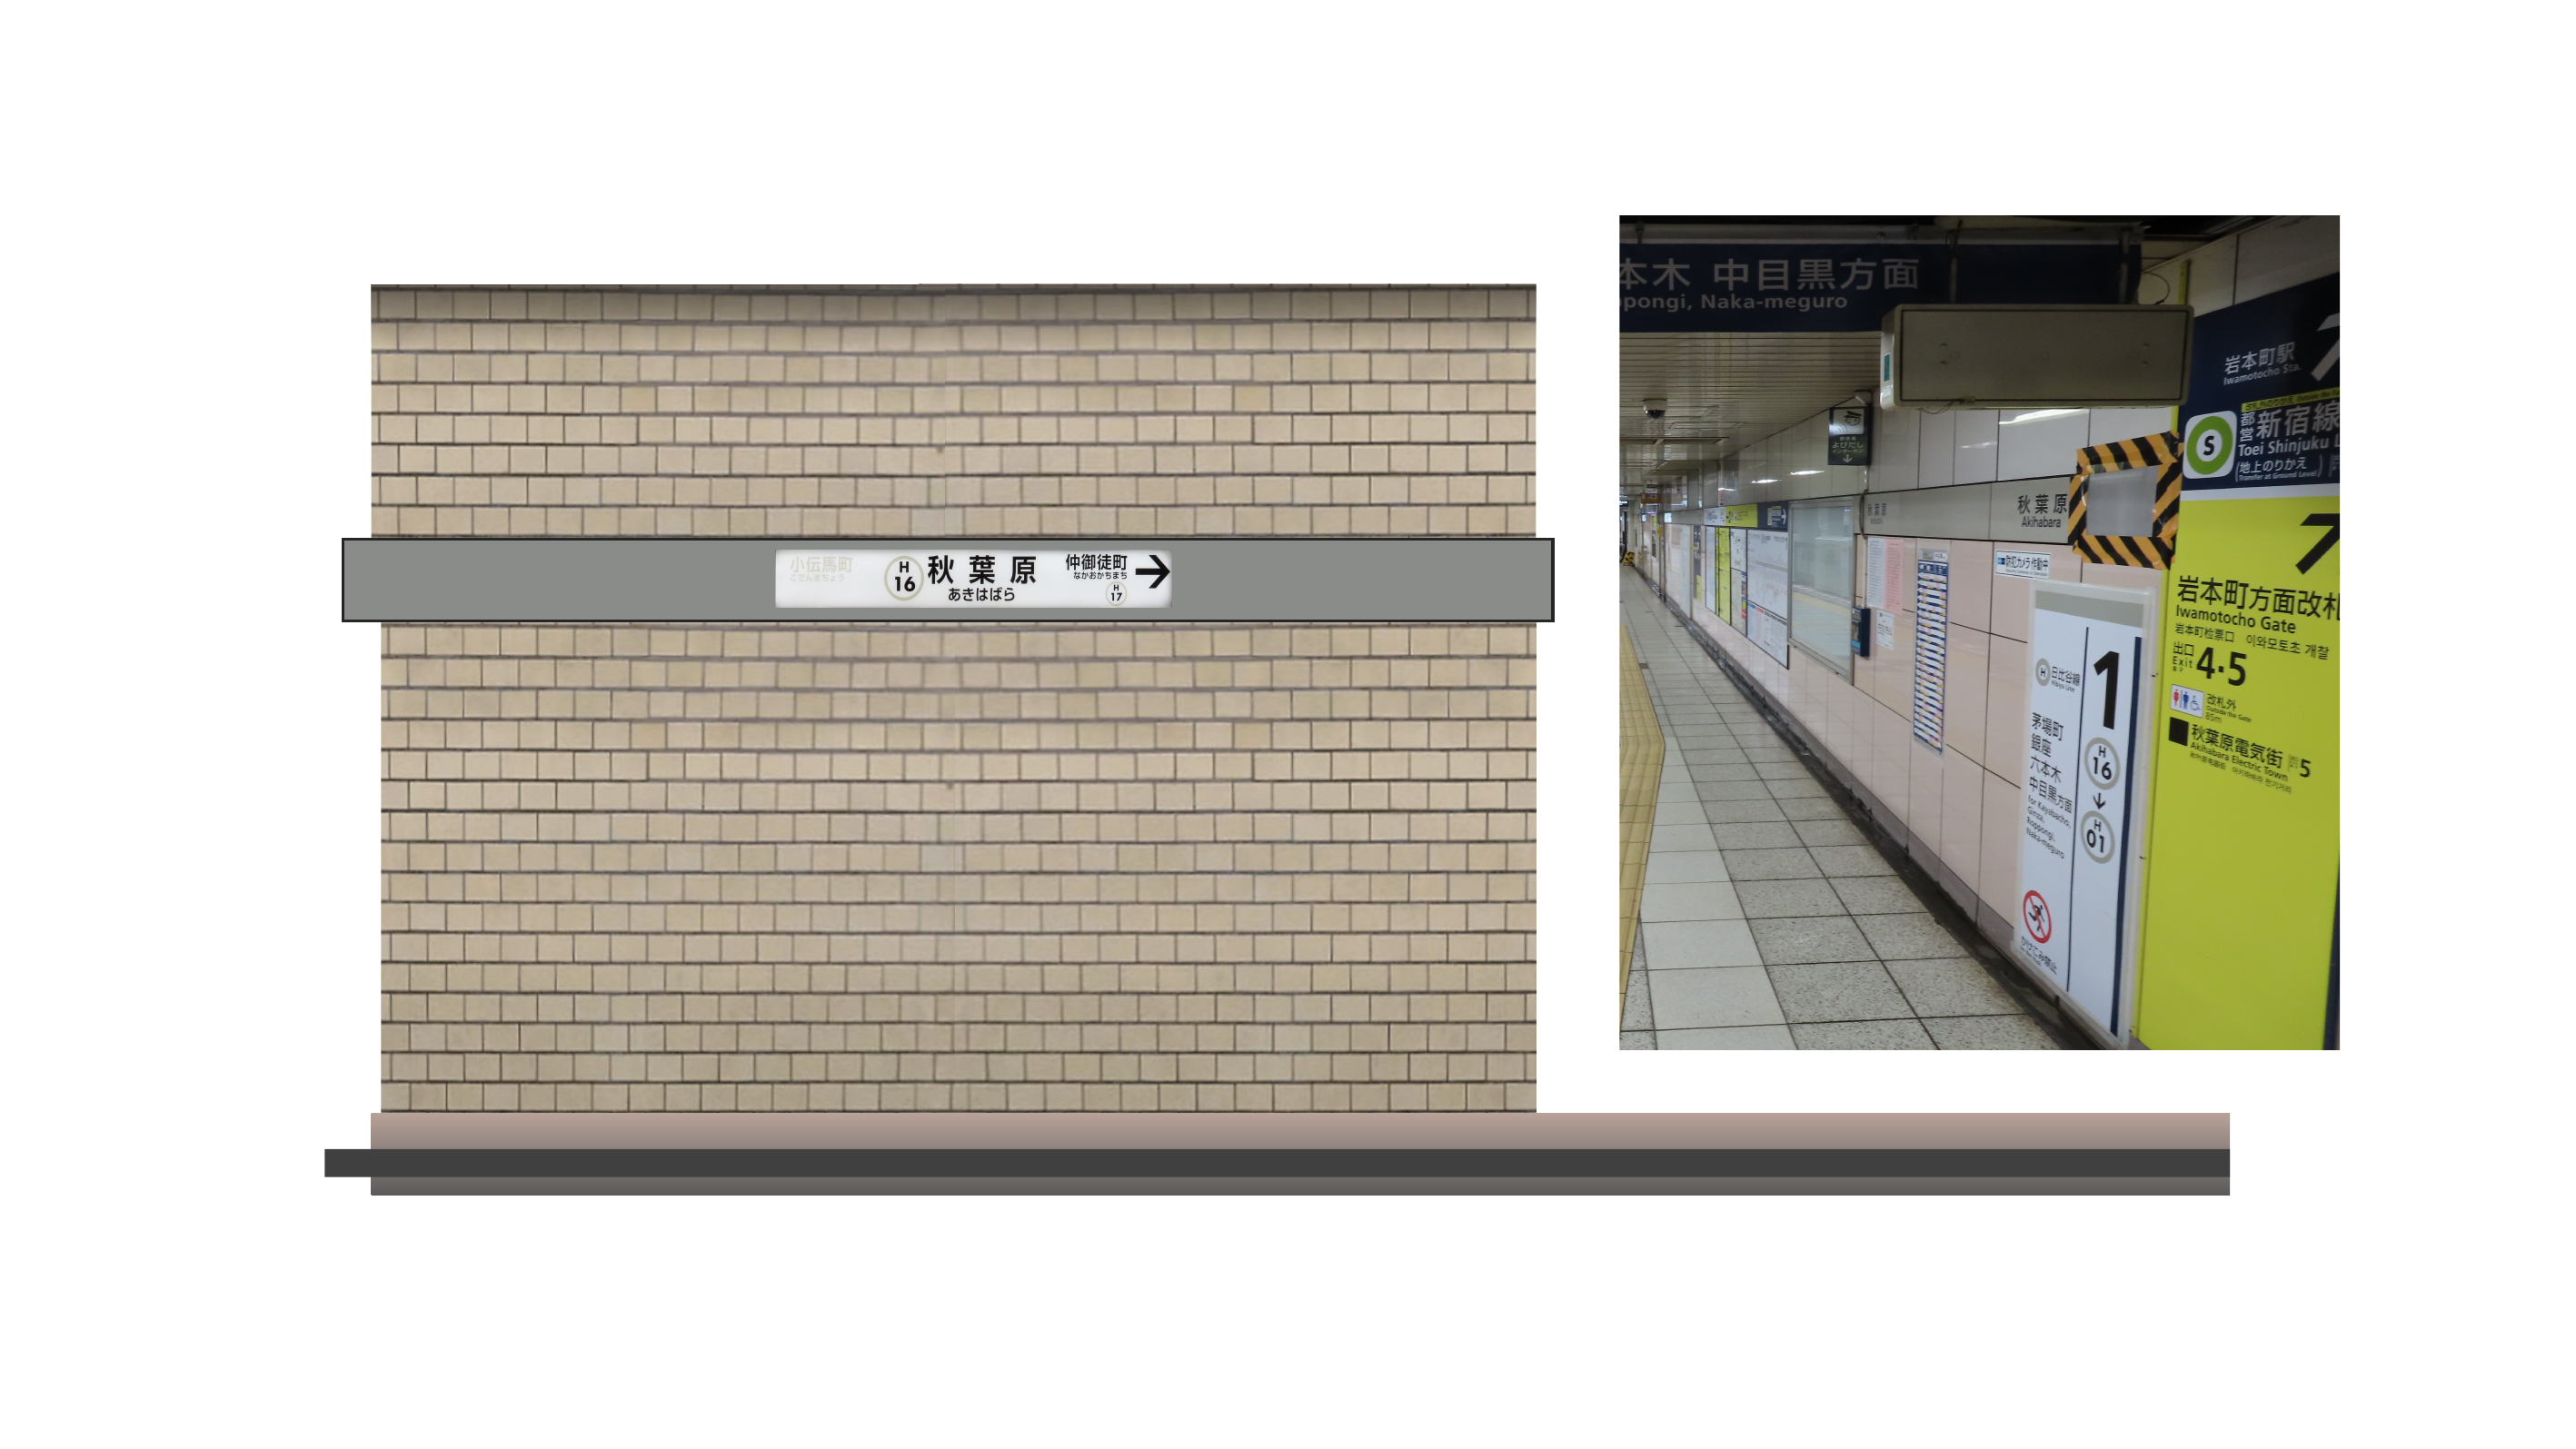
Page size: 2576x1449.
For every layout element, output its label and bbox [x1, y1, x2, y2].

text_box [371, 1178, 2231, 1196]
text_box [371, 1113, 381, 1148]
text_box [342, 538, 1554, 621]
text_box [1537, 1113, 2231, 1148]
picture [381, 620, 1537, 1166]
picture [371, 273, 1537, 619]
text_box [323, 1148, 2231, 1178]
picture [1619, 215, 2341, 1050]
